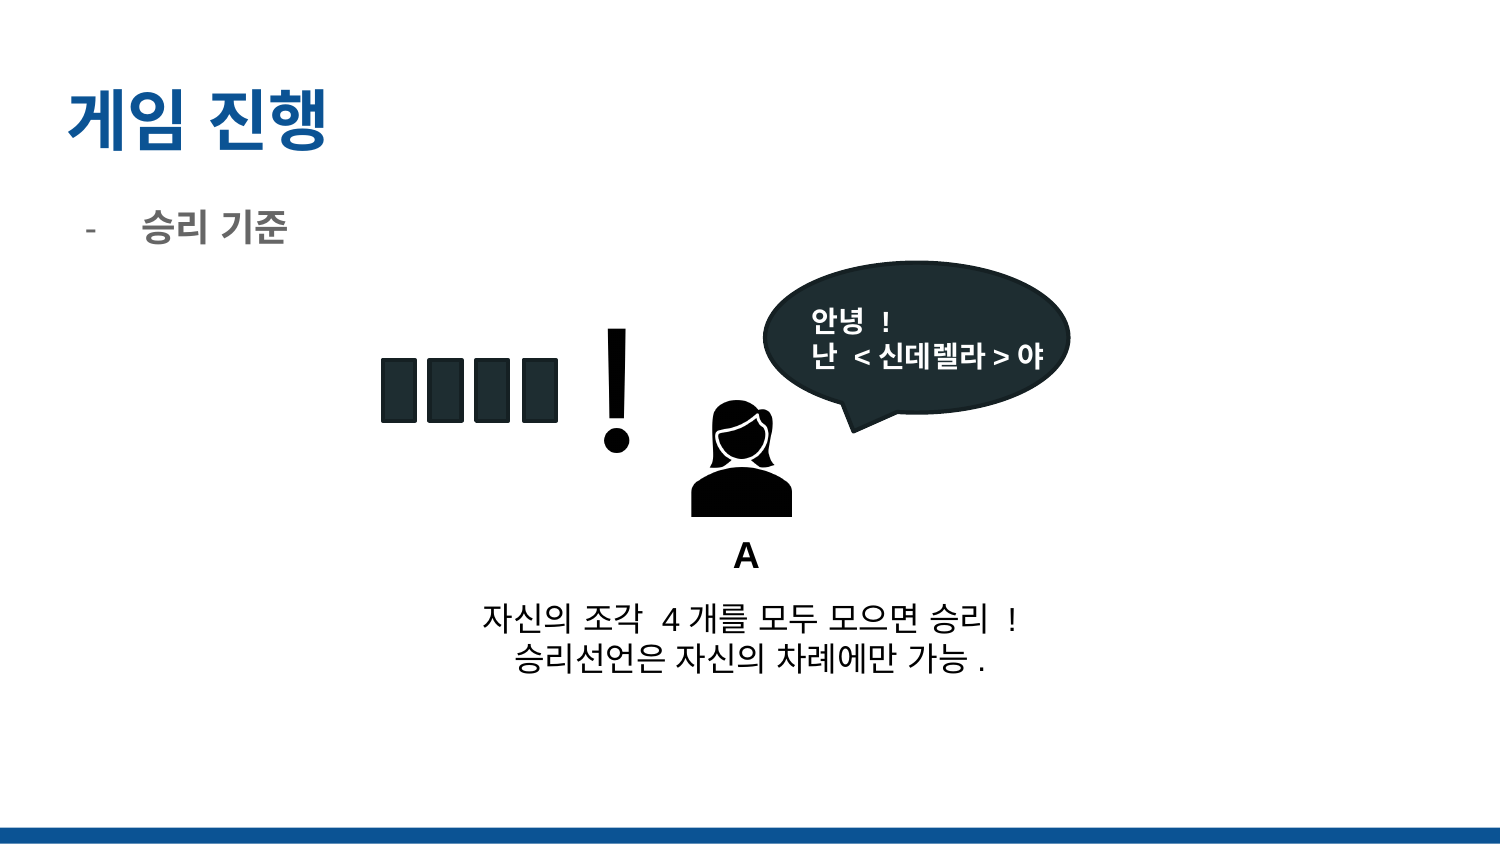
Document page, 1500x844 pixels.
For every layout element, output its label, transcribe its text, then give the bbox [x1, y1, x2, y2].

text_box [429, 359, 462, 421]
picture [540, 316, 818, 539]
title 게임 진행 [51, 64, 1449, 167]
text_box [382, 359, 415, 421]
text_box [523, 359, 535, 421]
text_box [476, 359, 509, 421]
text_box 자신의 조각 4개를 모두 모으면 승리 ! 승리선언은 자신의 차례에만 가능. [408, 590, 1101, 712]
text_box 안녕 ! 난 <신데렐라>야 [796, 295, 1101, 382]
text_box [765, 262, 1042, 432]
list 승리 기준 [51, 189, 1449, 750]
text_box A [708, 546, 785, 585]
